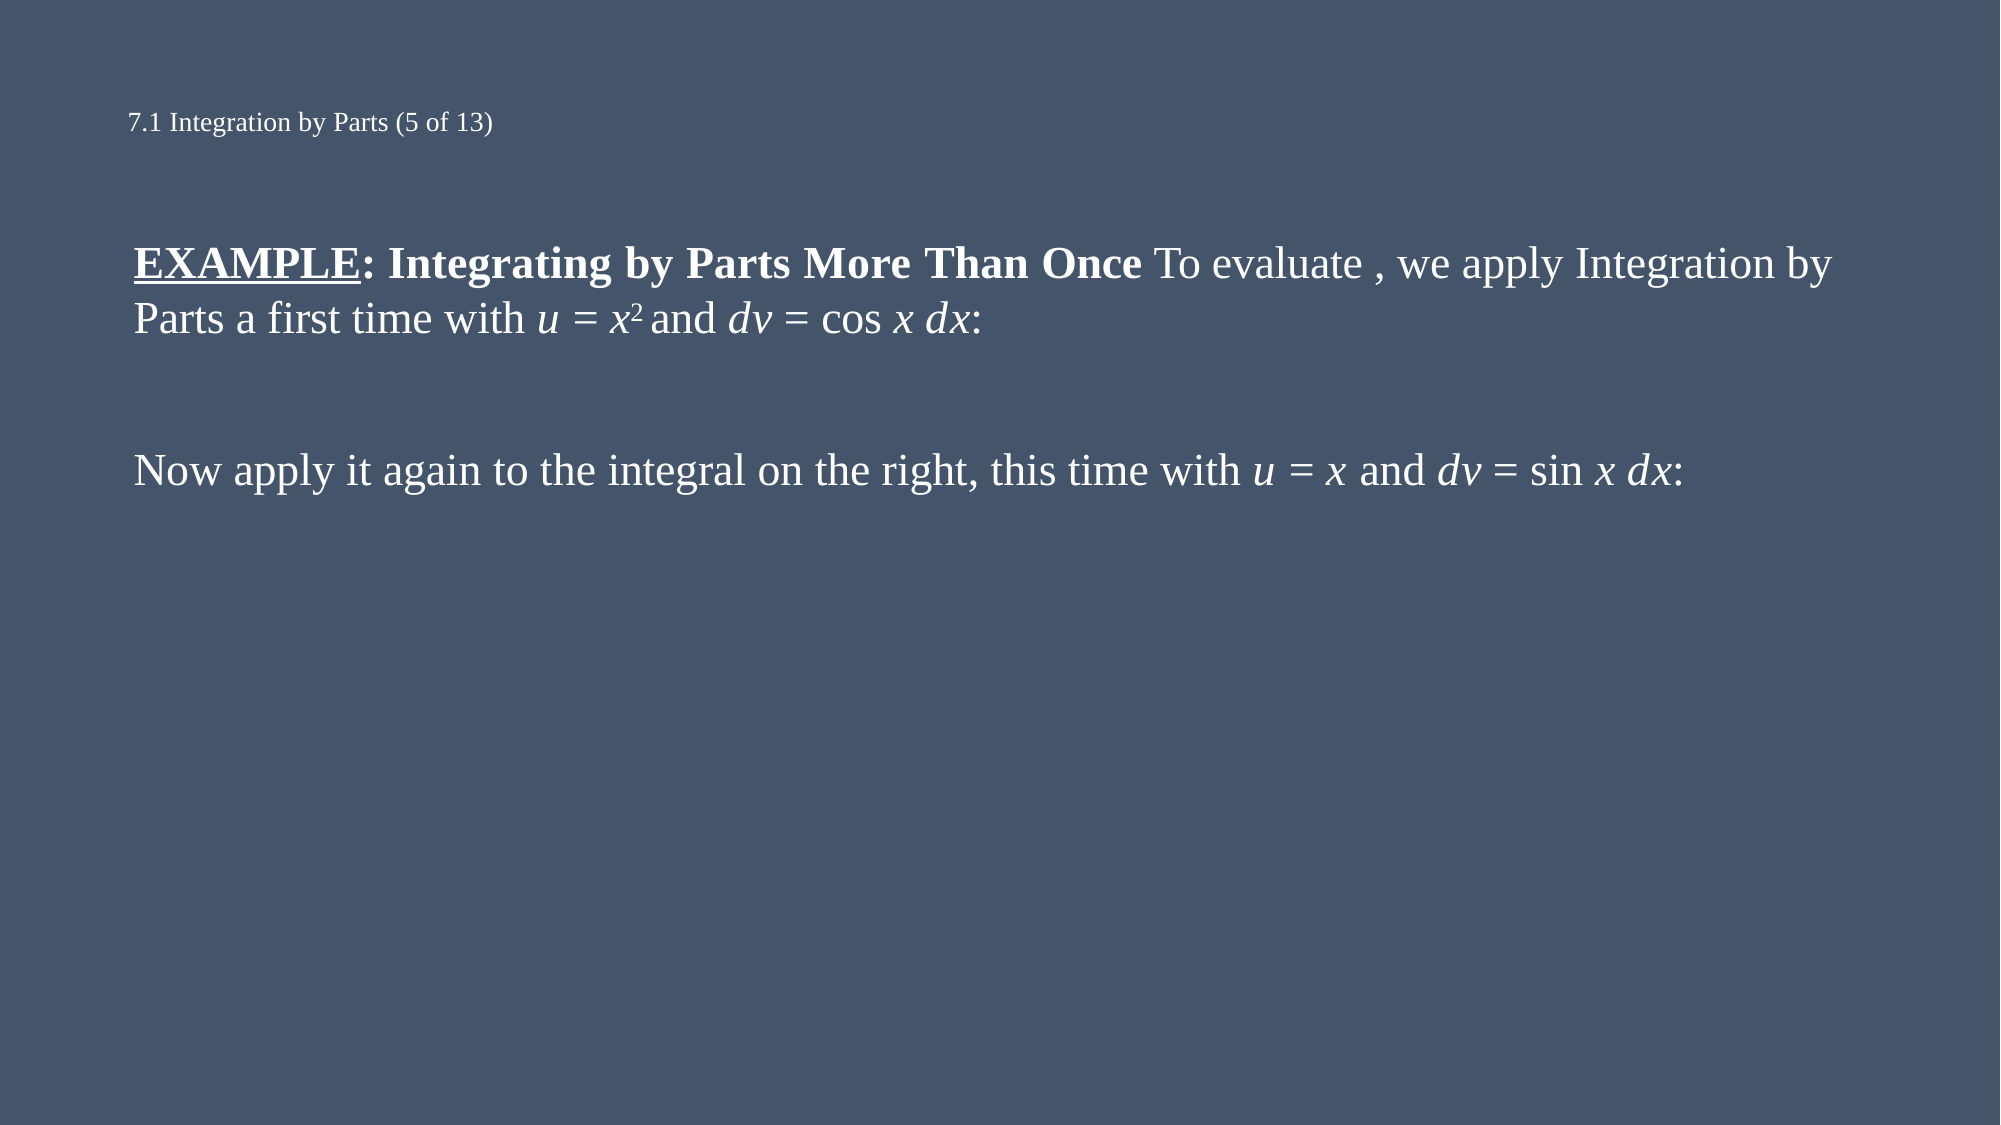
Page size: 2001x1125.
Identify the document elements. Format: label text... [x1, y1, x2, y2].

title 7.1 Integration by Parts (5 of 13) [112, 99, 1775, 203]
